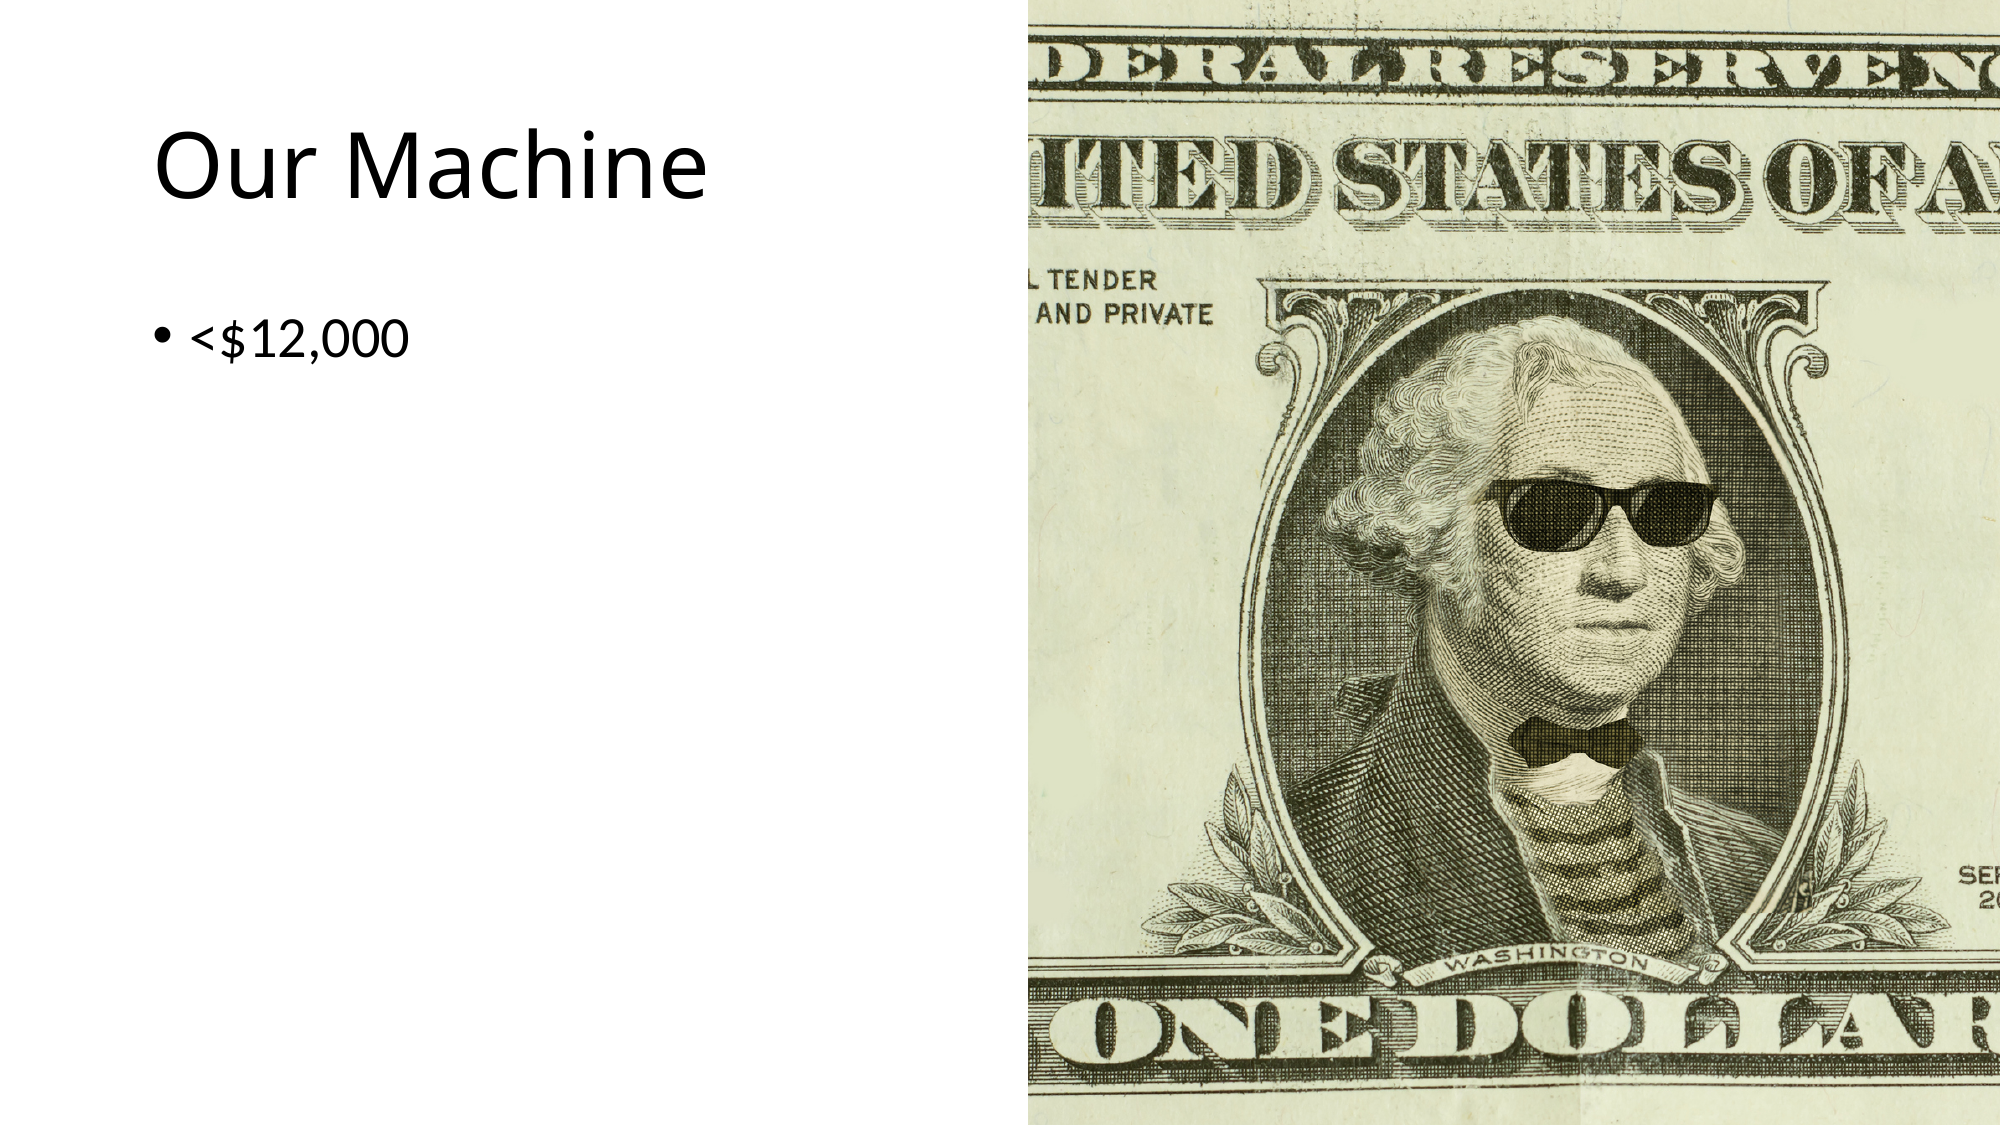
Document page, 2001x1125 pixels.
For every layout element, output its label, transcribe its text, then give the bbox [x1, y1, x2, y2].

picture [1028, 0, 2000, 1125]
list <$12,000 [137, 299, 1028, 1014]
title Our Machine [137, 59, 1028, 278]
